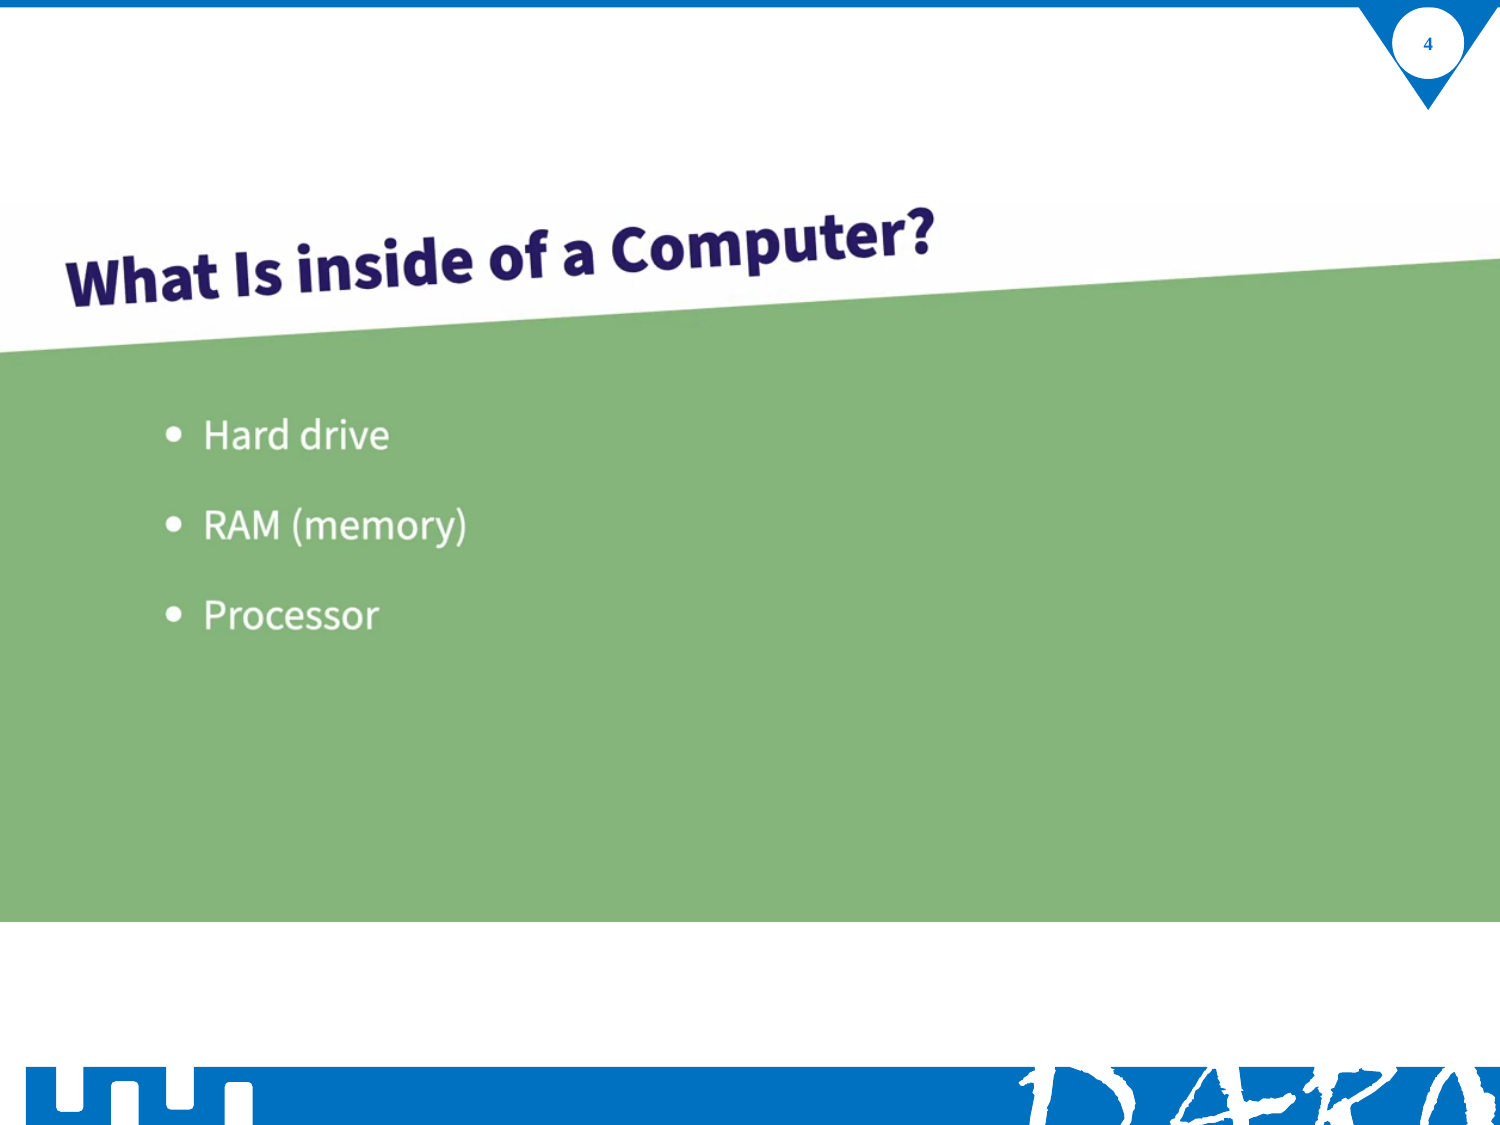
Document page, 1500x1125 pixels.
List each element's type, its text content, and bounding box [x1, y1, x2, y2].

picture [0, 203, 1500, 922]
slide_number 4 [1259, 13, 1500, 73]
